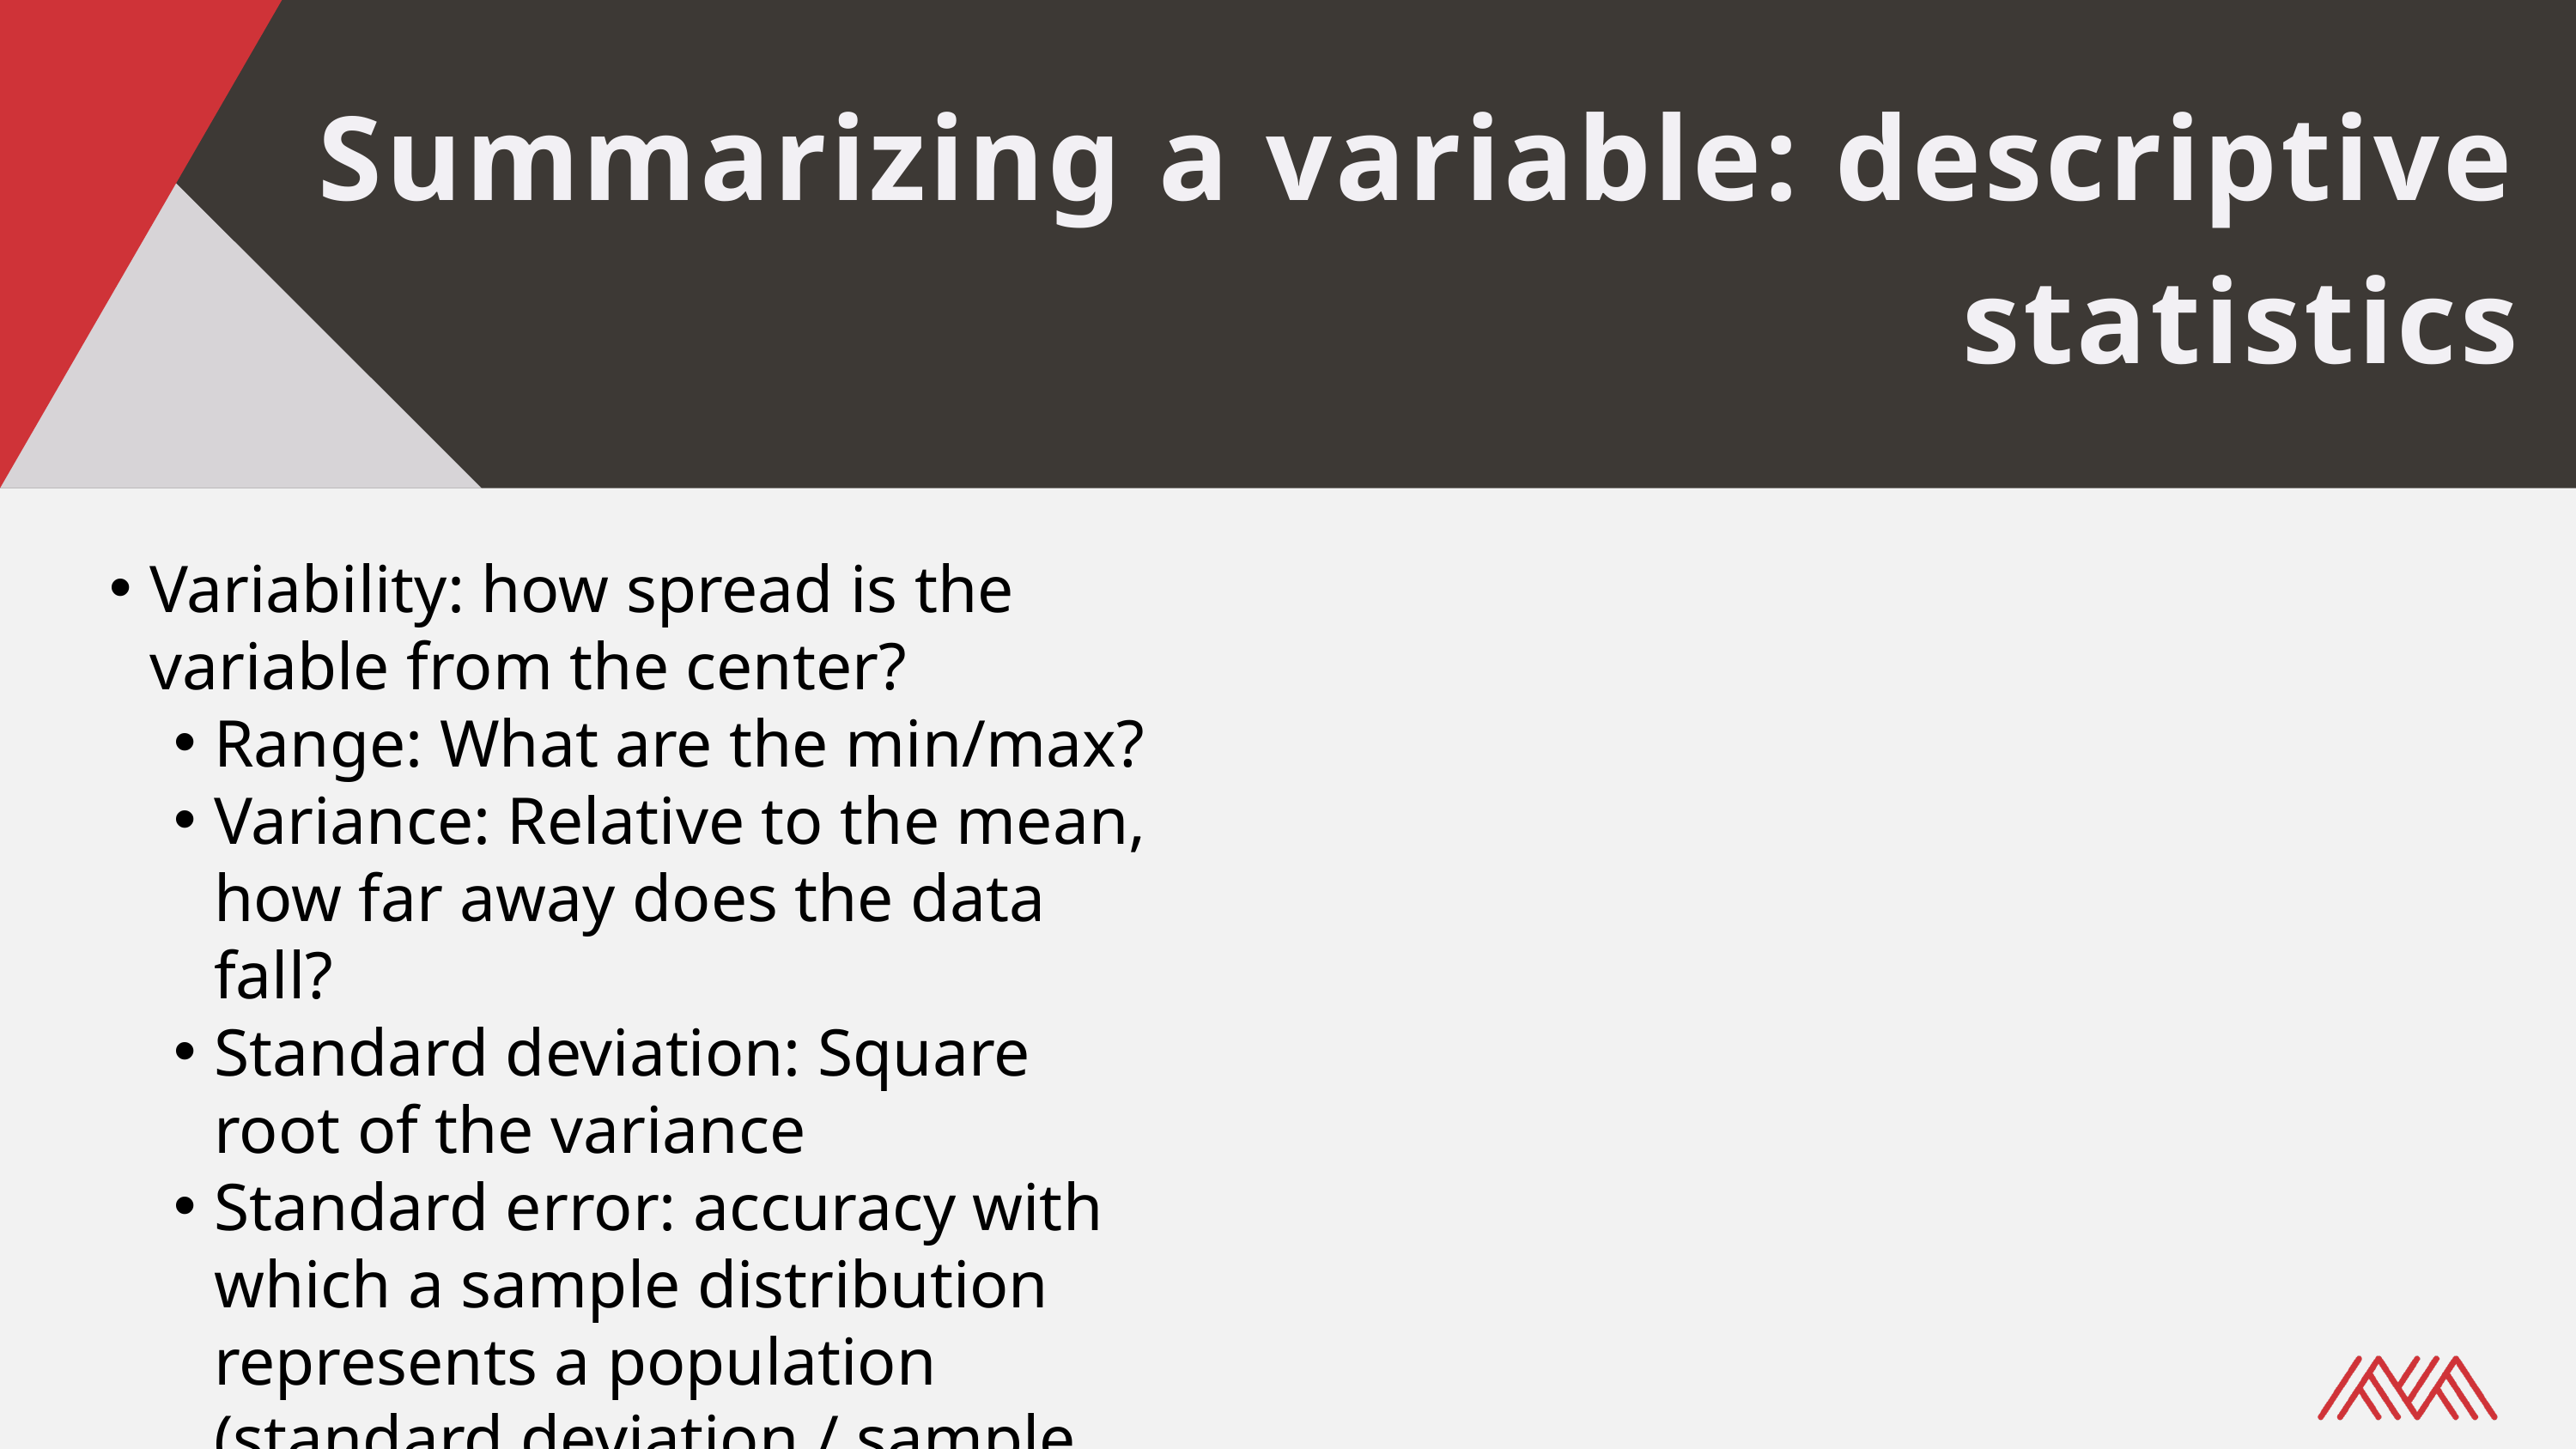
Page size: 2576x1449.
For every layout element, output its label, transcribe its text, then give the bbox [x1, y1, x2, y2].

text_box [302, 7, 483, 488]
text_box Variability: how spread is the variable from the center? Range: What are the min/max? Variance: Relative to the mean, how far away does the data fall? Standard deviation: Square root of the variance Standard error: accuracy with which a sample distribution represents a population (standard deviation / sample size) [32, 542, 1181, 1449]
text_box Summarizing a variable: descriptive statistics [485, 61, 2519, 387]
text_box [0, 0, 298, 488]
picture [2266, 1304, 2551, 1422]
text_box [302, 0, 2576, 488]
